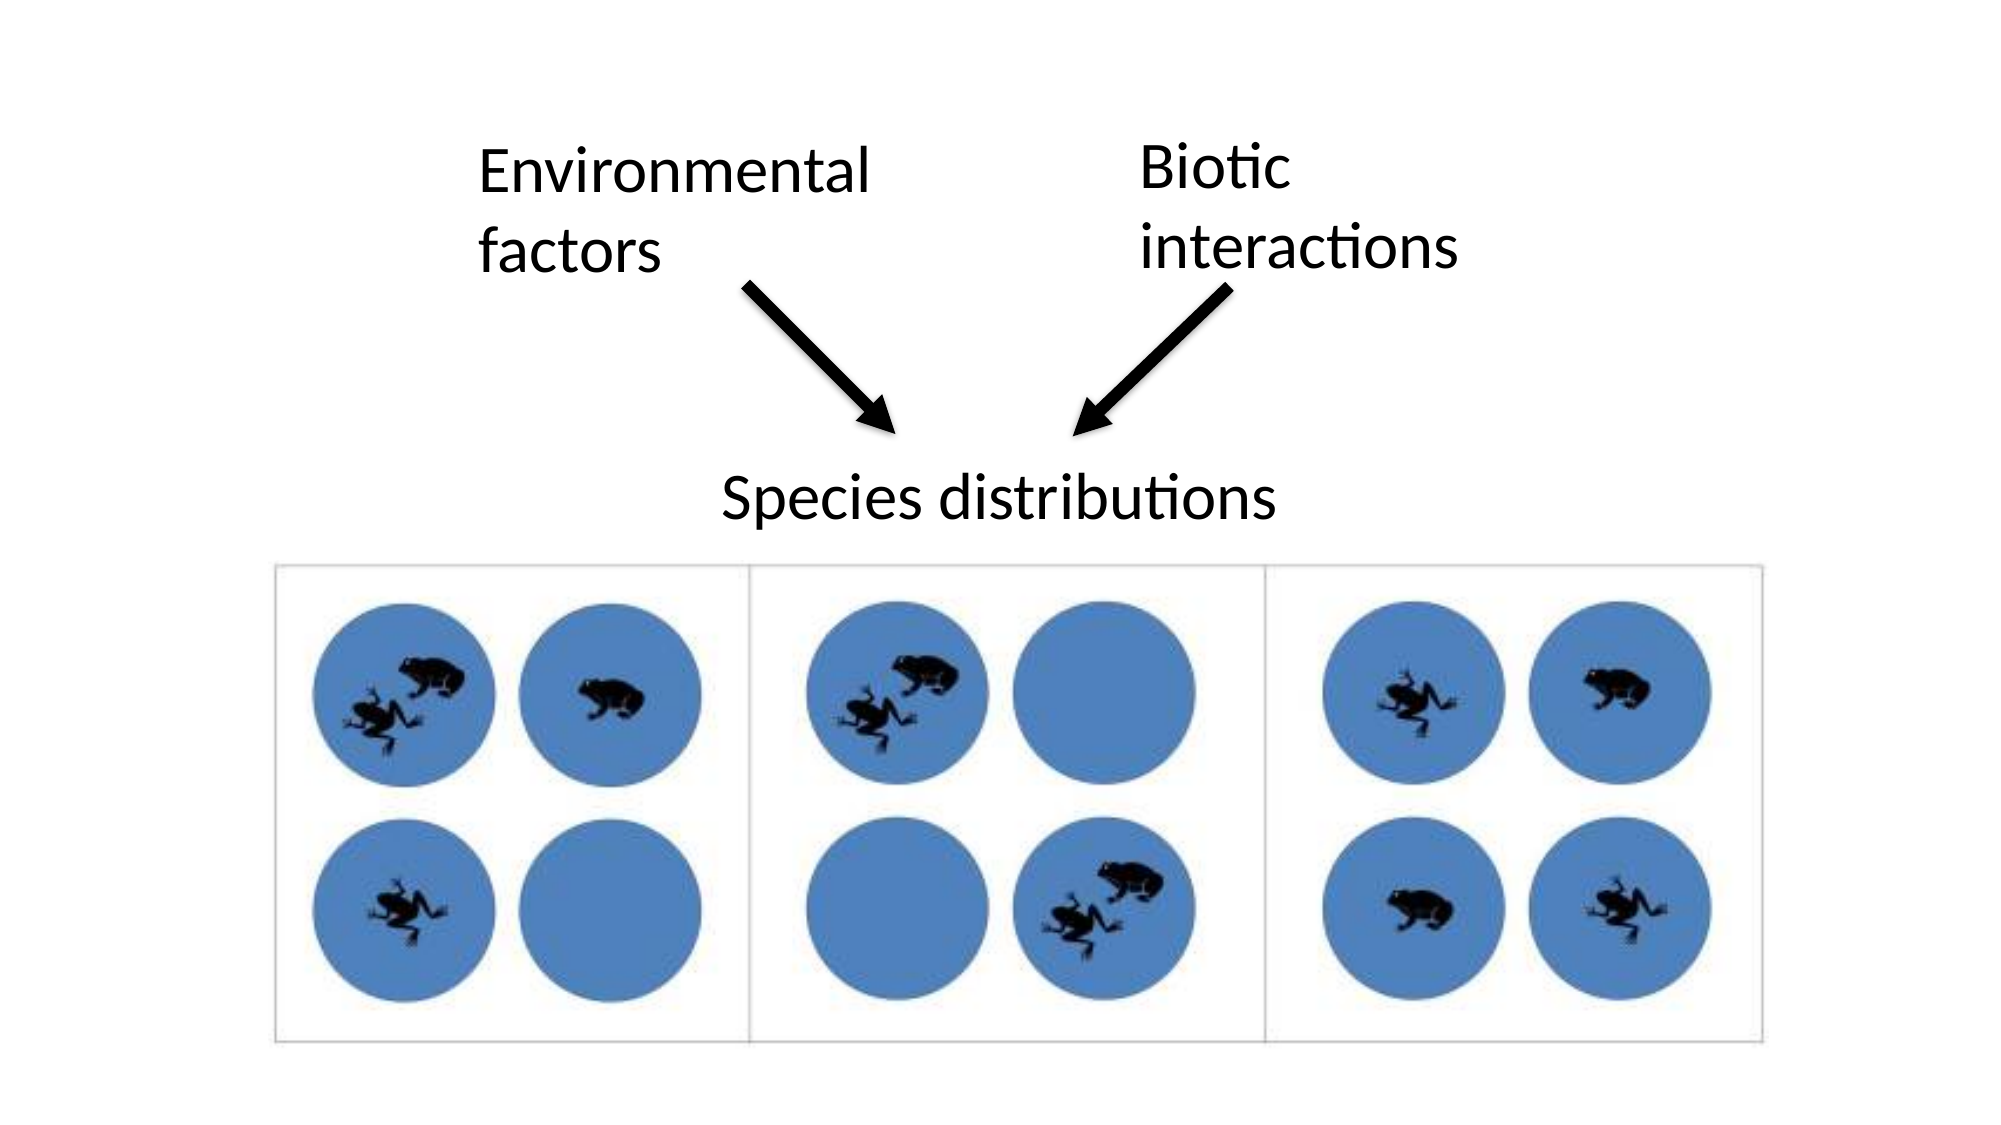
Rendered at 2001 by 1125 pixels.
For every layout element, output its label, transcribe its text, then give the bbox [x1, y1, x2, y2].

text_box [1072, 286, 1230, 437]
text_box Environmental factors [463, 118, 896, 294]
picture [267, 560, 1769, 1053]
title Species distributions [99, 399, 1900, 588]
text_box Biotic interactions [1124, 114, 1557, 289]
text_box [745, 283, 896, 435]
